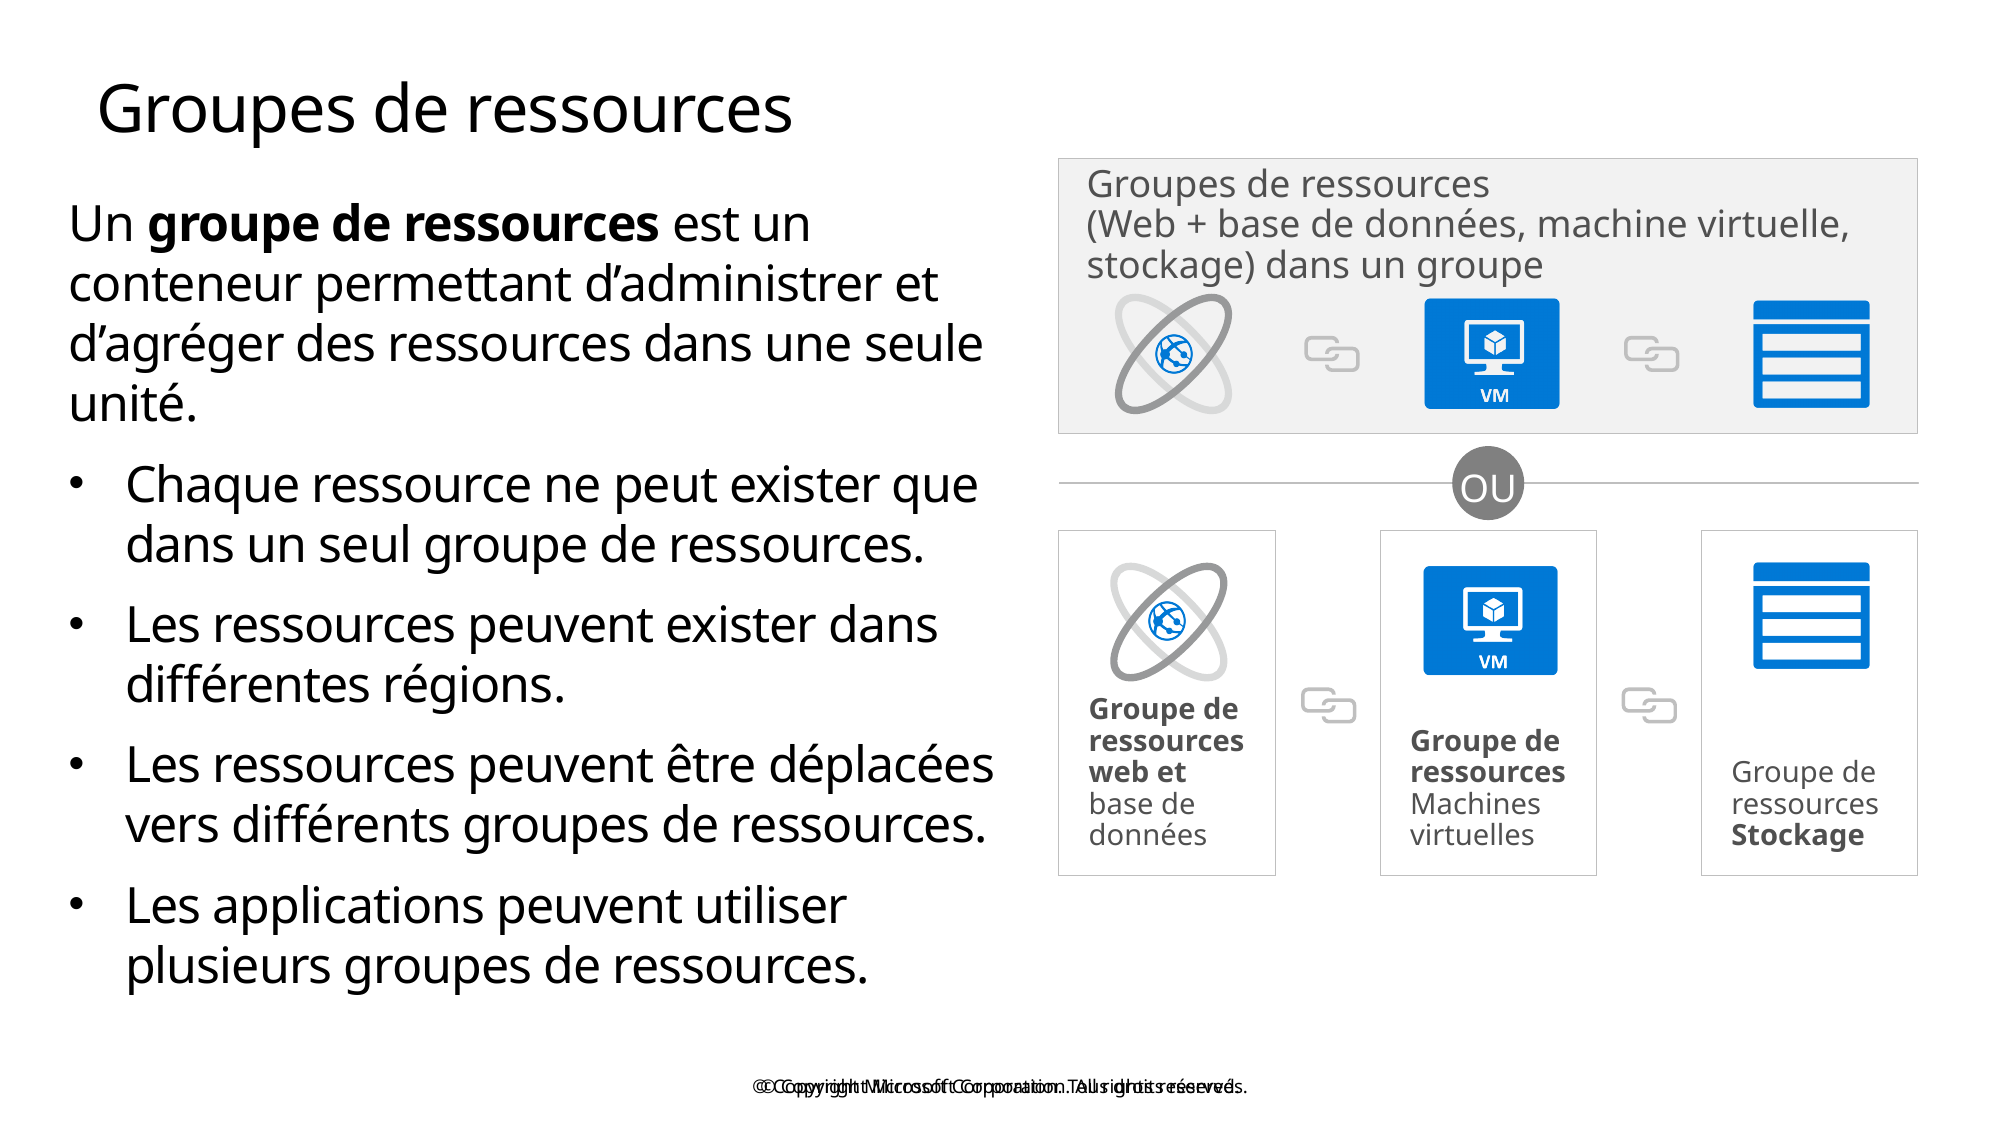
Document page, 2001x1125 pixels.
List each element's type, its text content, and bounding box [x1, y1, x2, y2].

title Groupes de ressources [96, 75, 1904, 166]
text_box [1058, 529, 1918, 876]
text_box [1058, 445, 1918, 521]
list Un groupe de ressources est un conteneur permettant d’administrer et d’agréger des ressources dans une seule unité. Chaque ressource ne peut exister que dans un seul groupe de ressources. Les ressources peuvent exister dans différentes régions. Les ressources peuvent être déplacées vers différents groupes de ressources. Les applications peuvent utiliser plusieurs groupes de ressources. [68, 191, 1022, 1055]
text_box © Copyright Microsoft Corporation. Tous droits réservés. [662, 1074, 1338, 1098]
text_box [1058, 149, 1918, 434]
